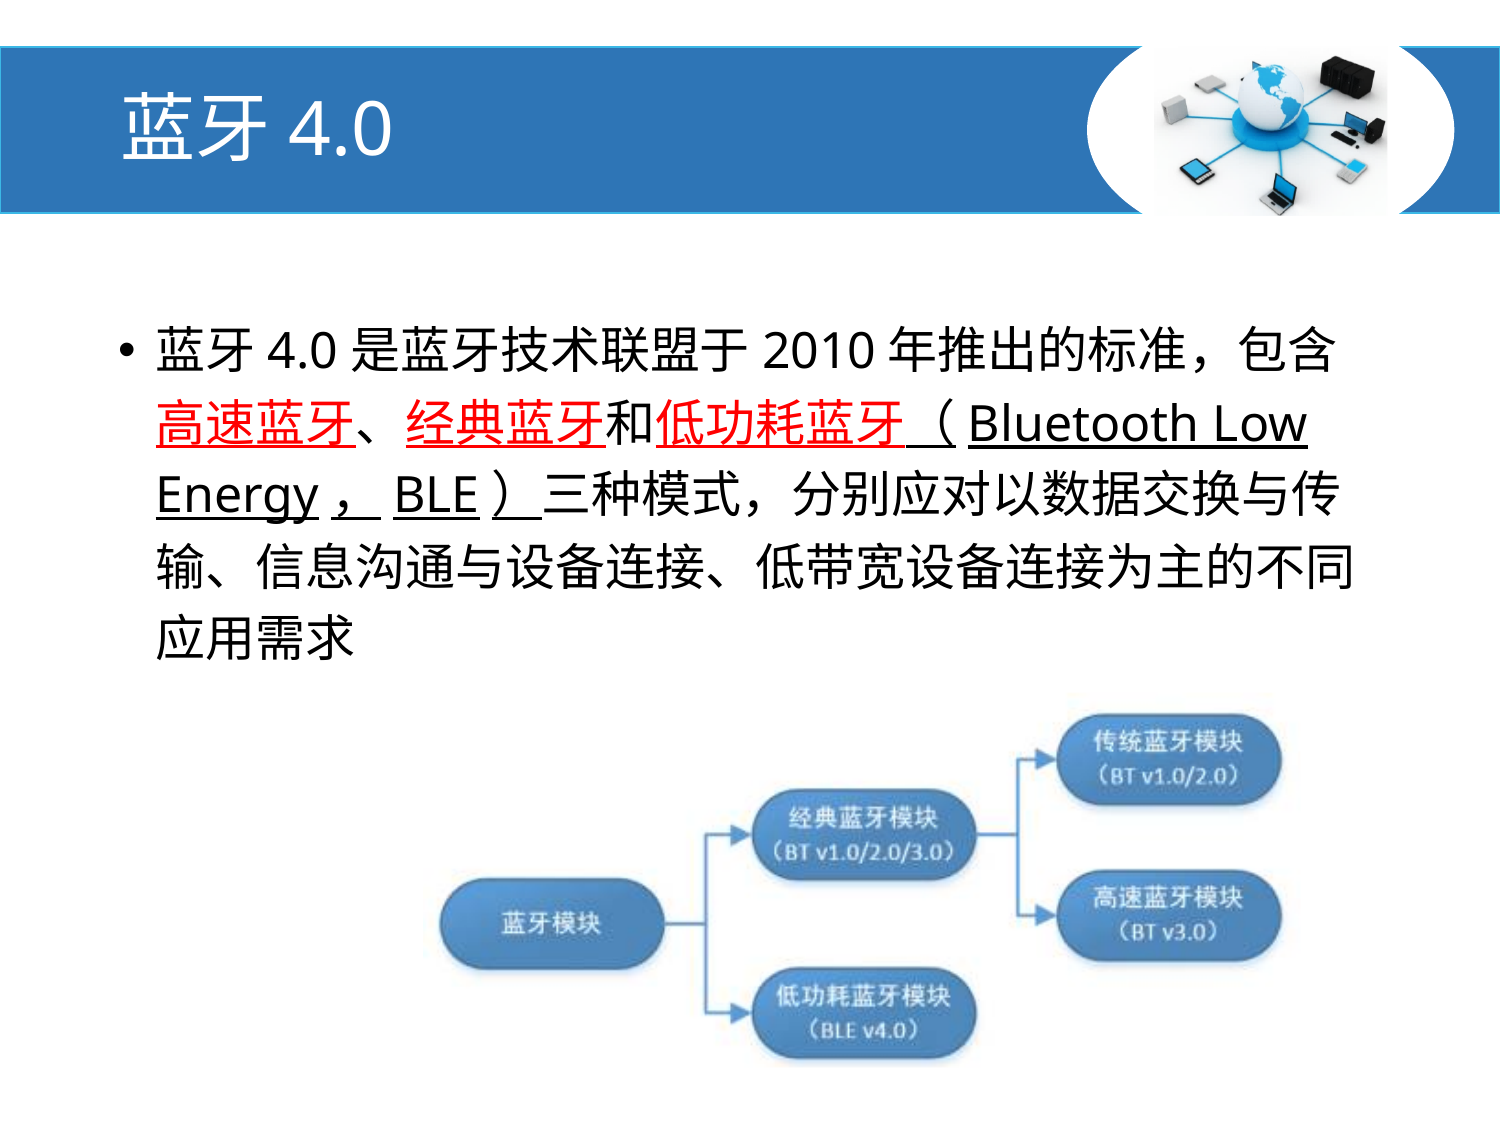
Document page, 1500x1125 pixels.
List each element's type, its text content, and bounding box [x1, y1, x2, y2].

picture [423, 686, 1341, 1075]
title 蓝牙4.0 [105, 50, 1060, 214]
picture [1154, 46, 1388, 216]
list 蓝牙4.0是蓝牙技术联盟于2010年推出的标准，包含高速蓝牙、经典蓝牙和低功耗蓝牙（Bluetooth Low Energy，BLE）三种模式，分别应对以数据交换与传输、信息沟通与设备连接、低带宽设备连接为主的不同应用需求 [103, 299, 1397, 1014]
